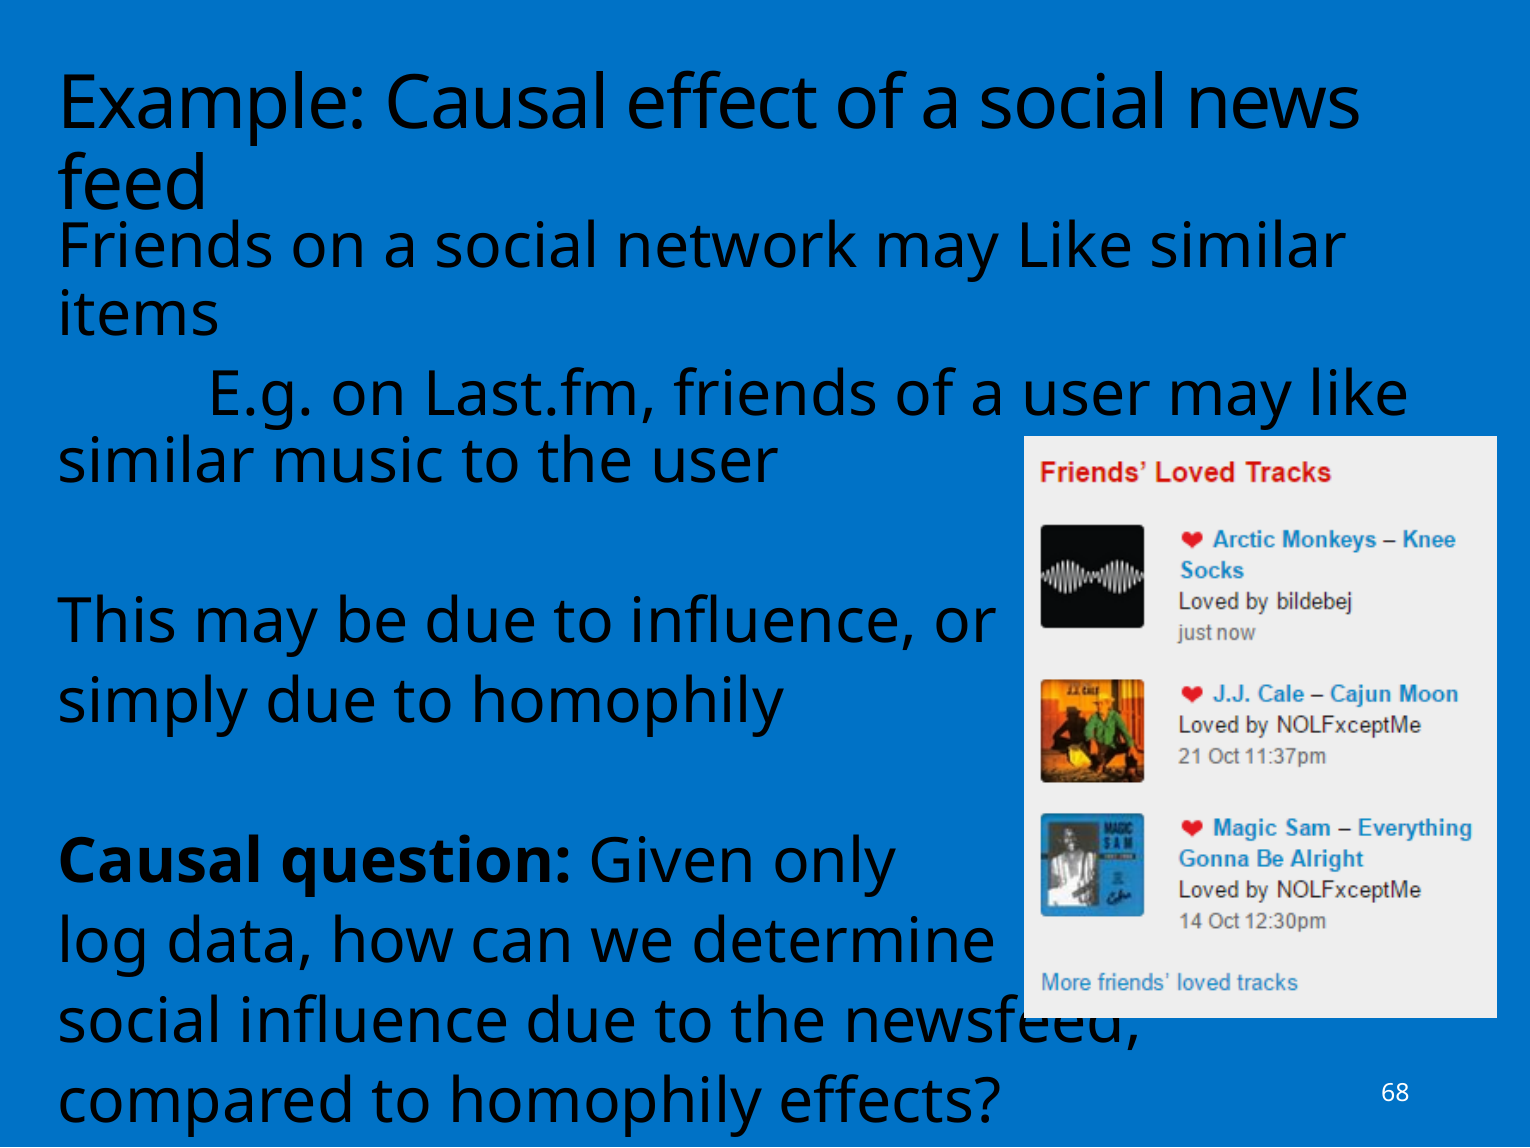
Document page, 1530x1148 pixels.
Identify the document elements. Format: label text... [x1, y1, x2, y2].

slide_number 68 [1080, 1063, 1425, 1125]
list Friends on a social network may Like similar items E.g. on Last.fm, friends of a user may like similar music to the user This may be due to influence, or simply due to homophily Causal question: Given only log data, how can we determine social influence due to the newsfeed, compared to homophily effects? [33, 199, 1497, 1148]
picture [1024, 435, 1497, 1018]
title Example: Causal effect of a social news feed [33, 48, 1497, 199]
